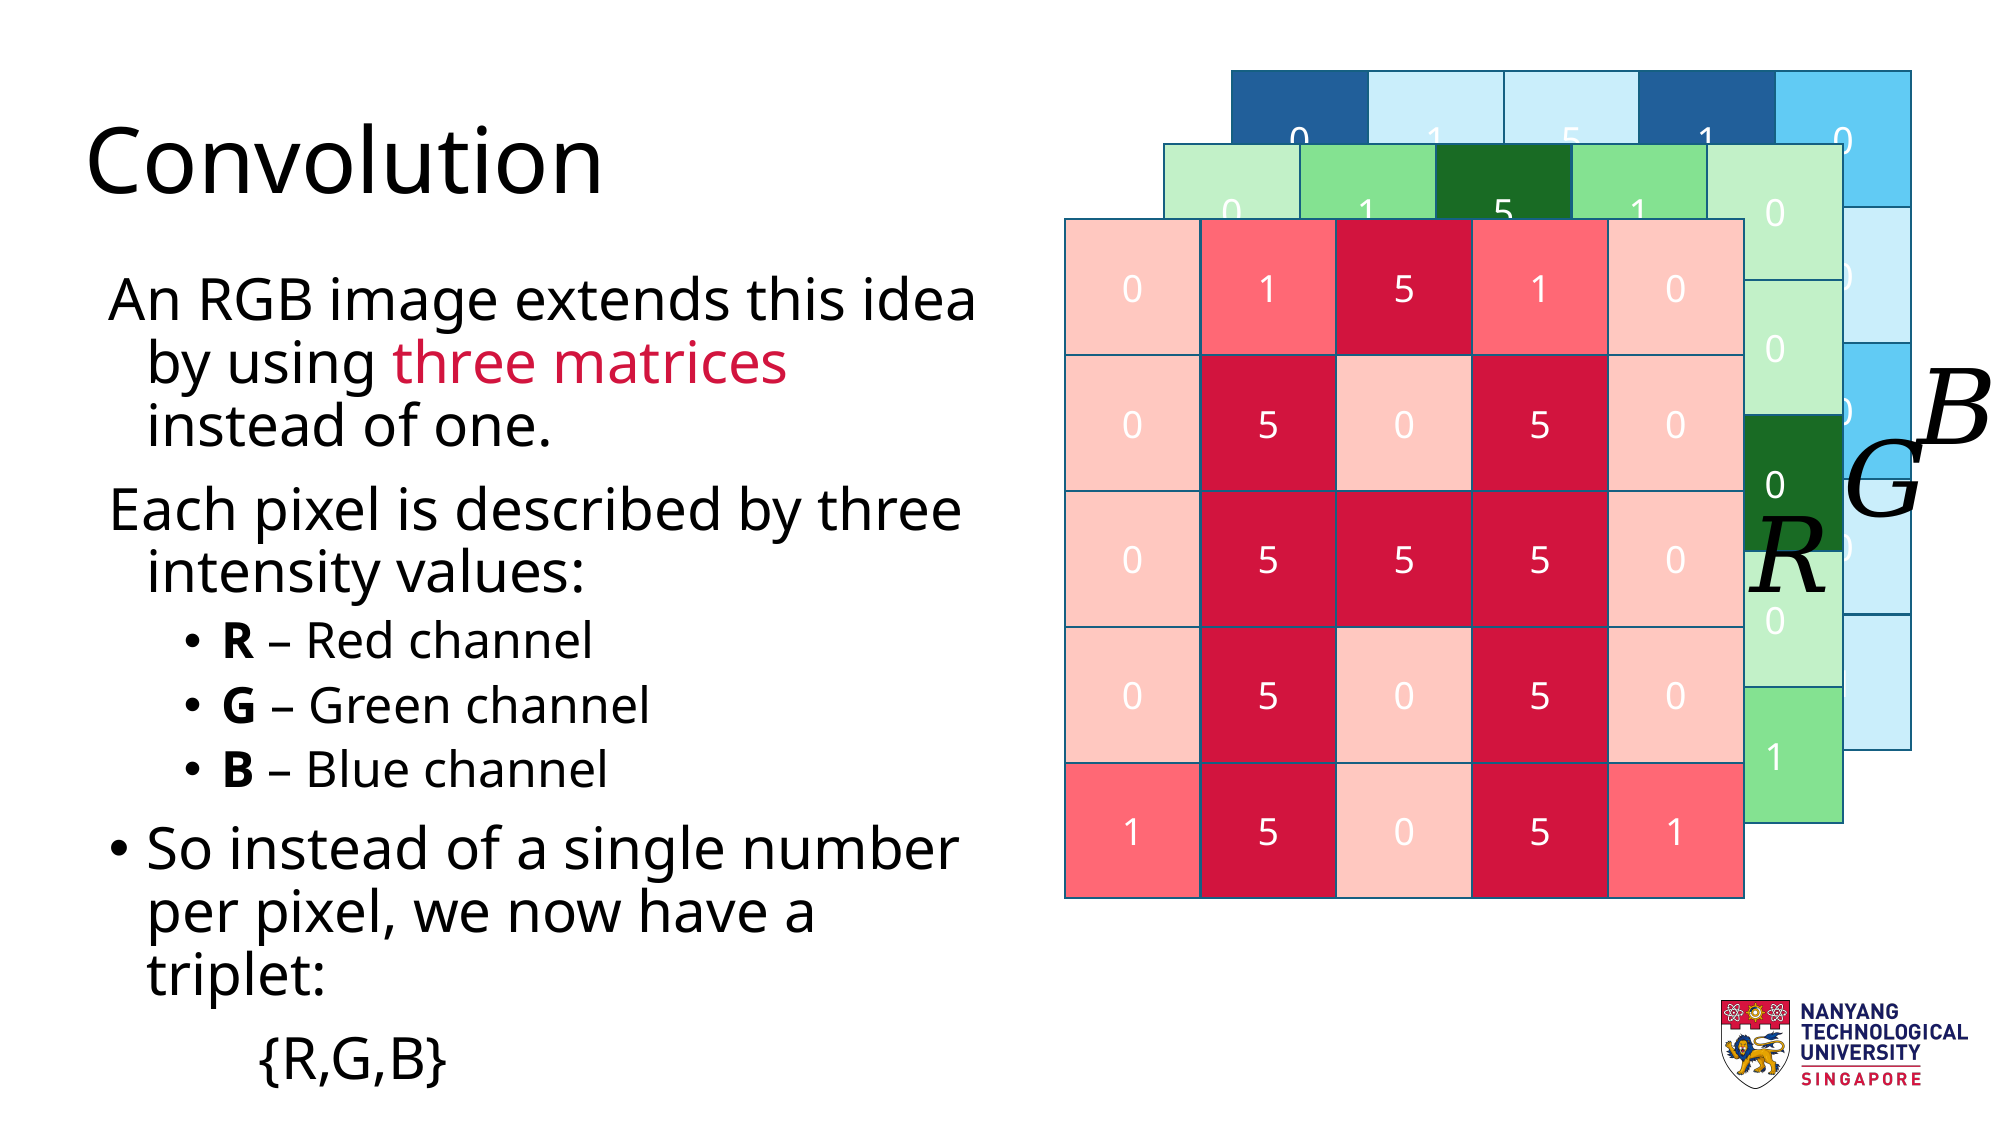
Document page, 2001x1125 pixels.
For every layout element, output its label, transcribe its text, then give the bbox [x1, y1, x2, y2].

text_box 5 [1435, 143, 1570, 218]
text_box Convolution [69, 106, 1231, 325]
text_box 0 [1844, 478, 1912, 614]
text_box 5 [1471, 490, 1607, 626]
text_box 5 [1471, 626, 1607, 762]
text_box 0 [1745, 550, 1844, 686]
text_box 1 [1199, 218, 1335, 354]
text_box 5 [1335, 218, 1471, 354]
text_box 1 [1570, 143, 1706, 218]
text_box 0 [1774, 70, 1912, 206]
text_box 0 [1607, 490, 1745, 626]
text_box 1 [1299, 143, 1435, 218]
text_box 1 [1607, 762, 1745, 899]
text_box 0 [1706, 143, 1844, 279]
text_box 5 [1471, 354, 1607, 490]
text_box 1 [1471, 218, 1607, 354]
text_box 0 [1745, 279, 1844, 414]
text_box 0 [1745, 414, 1844, 550]
text_box 0 [1064, 490, 1199, 626]
text_box 0 [1844, 342, 1912, 478]
text_box 0 [1844, 206, 1912, 342]
text_box 0 [1335, 354, 1471, 490]
text_box 0 [1607, 354, 1745, 490]
text_box 1 [1367, 70, 1503, 143]
text_box 5 [1335, 490, 1471, 626]
text_box 0 [1064, 354, 1199, 490]
text_box 5 [1199, 762, 1335, 899]
text_box 5 [1503, 70, 1638, 143]
text_box 1 [1638, 70, 1774, 143]
text_box 0 [1607, 218, 1745, 354]
text_box 0 [1607, 626, 1745, 762]
text_box An RGB image extends this idea by using three matrices instead of one. Each pixel is described by three intensity values: R – Red channel G – Green channel B – Blue channel So instead of a single number per pixel, we now have a triplet: {R,G,B} [93, 262, 1000, 1018]
text_box 1 [1844, 614, 1912, 751]
text_box 0 [1335, 626, 1471, 762]
text_box 0 [1231, 70, 1367, 143]
text_box 1 [1745, 686, 1844, 824]
text_box 5 [1199, 490, 1335, 626]
picture [1720, 1000, 1968, 1090]
text_box 5 [1199, 626, 1335, 762]
text_box 0 [1335, 762, 1471, 899]
text_box 0 [1064, 218, 1199, 354]
text_box 1 [1064, 762, 1199, 899]
text_box 0 [1064, 626, 1199, 762]
text_box 5 [1471, 762, 1607, 899]
text_box 5 [1199, 354, 1335, 490]
text_box 0 [1163, 143, 1299, 218]
